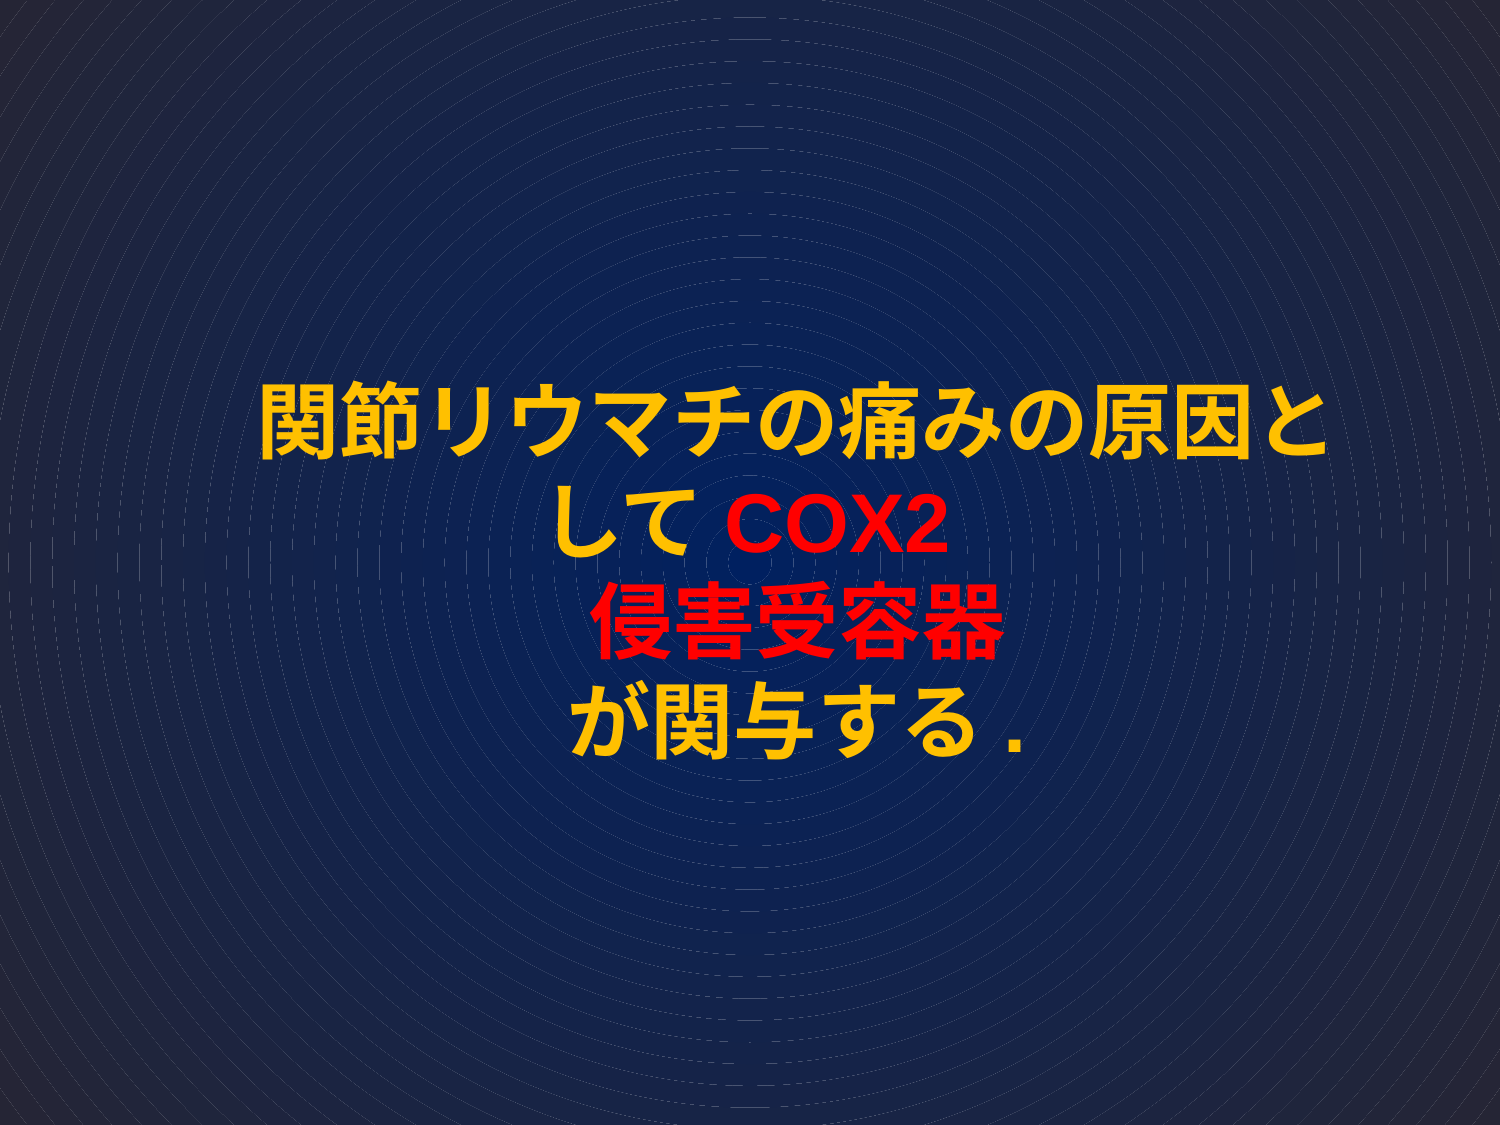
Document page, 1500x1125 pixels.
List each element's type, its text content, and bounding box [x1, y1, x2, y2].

text_box 関節リウマチの痛みの原因としてCOX2 侵害受容器 が関与する. [206, 361, 1388, 777]
